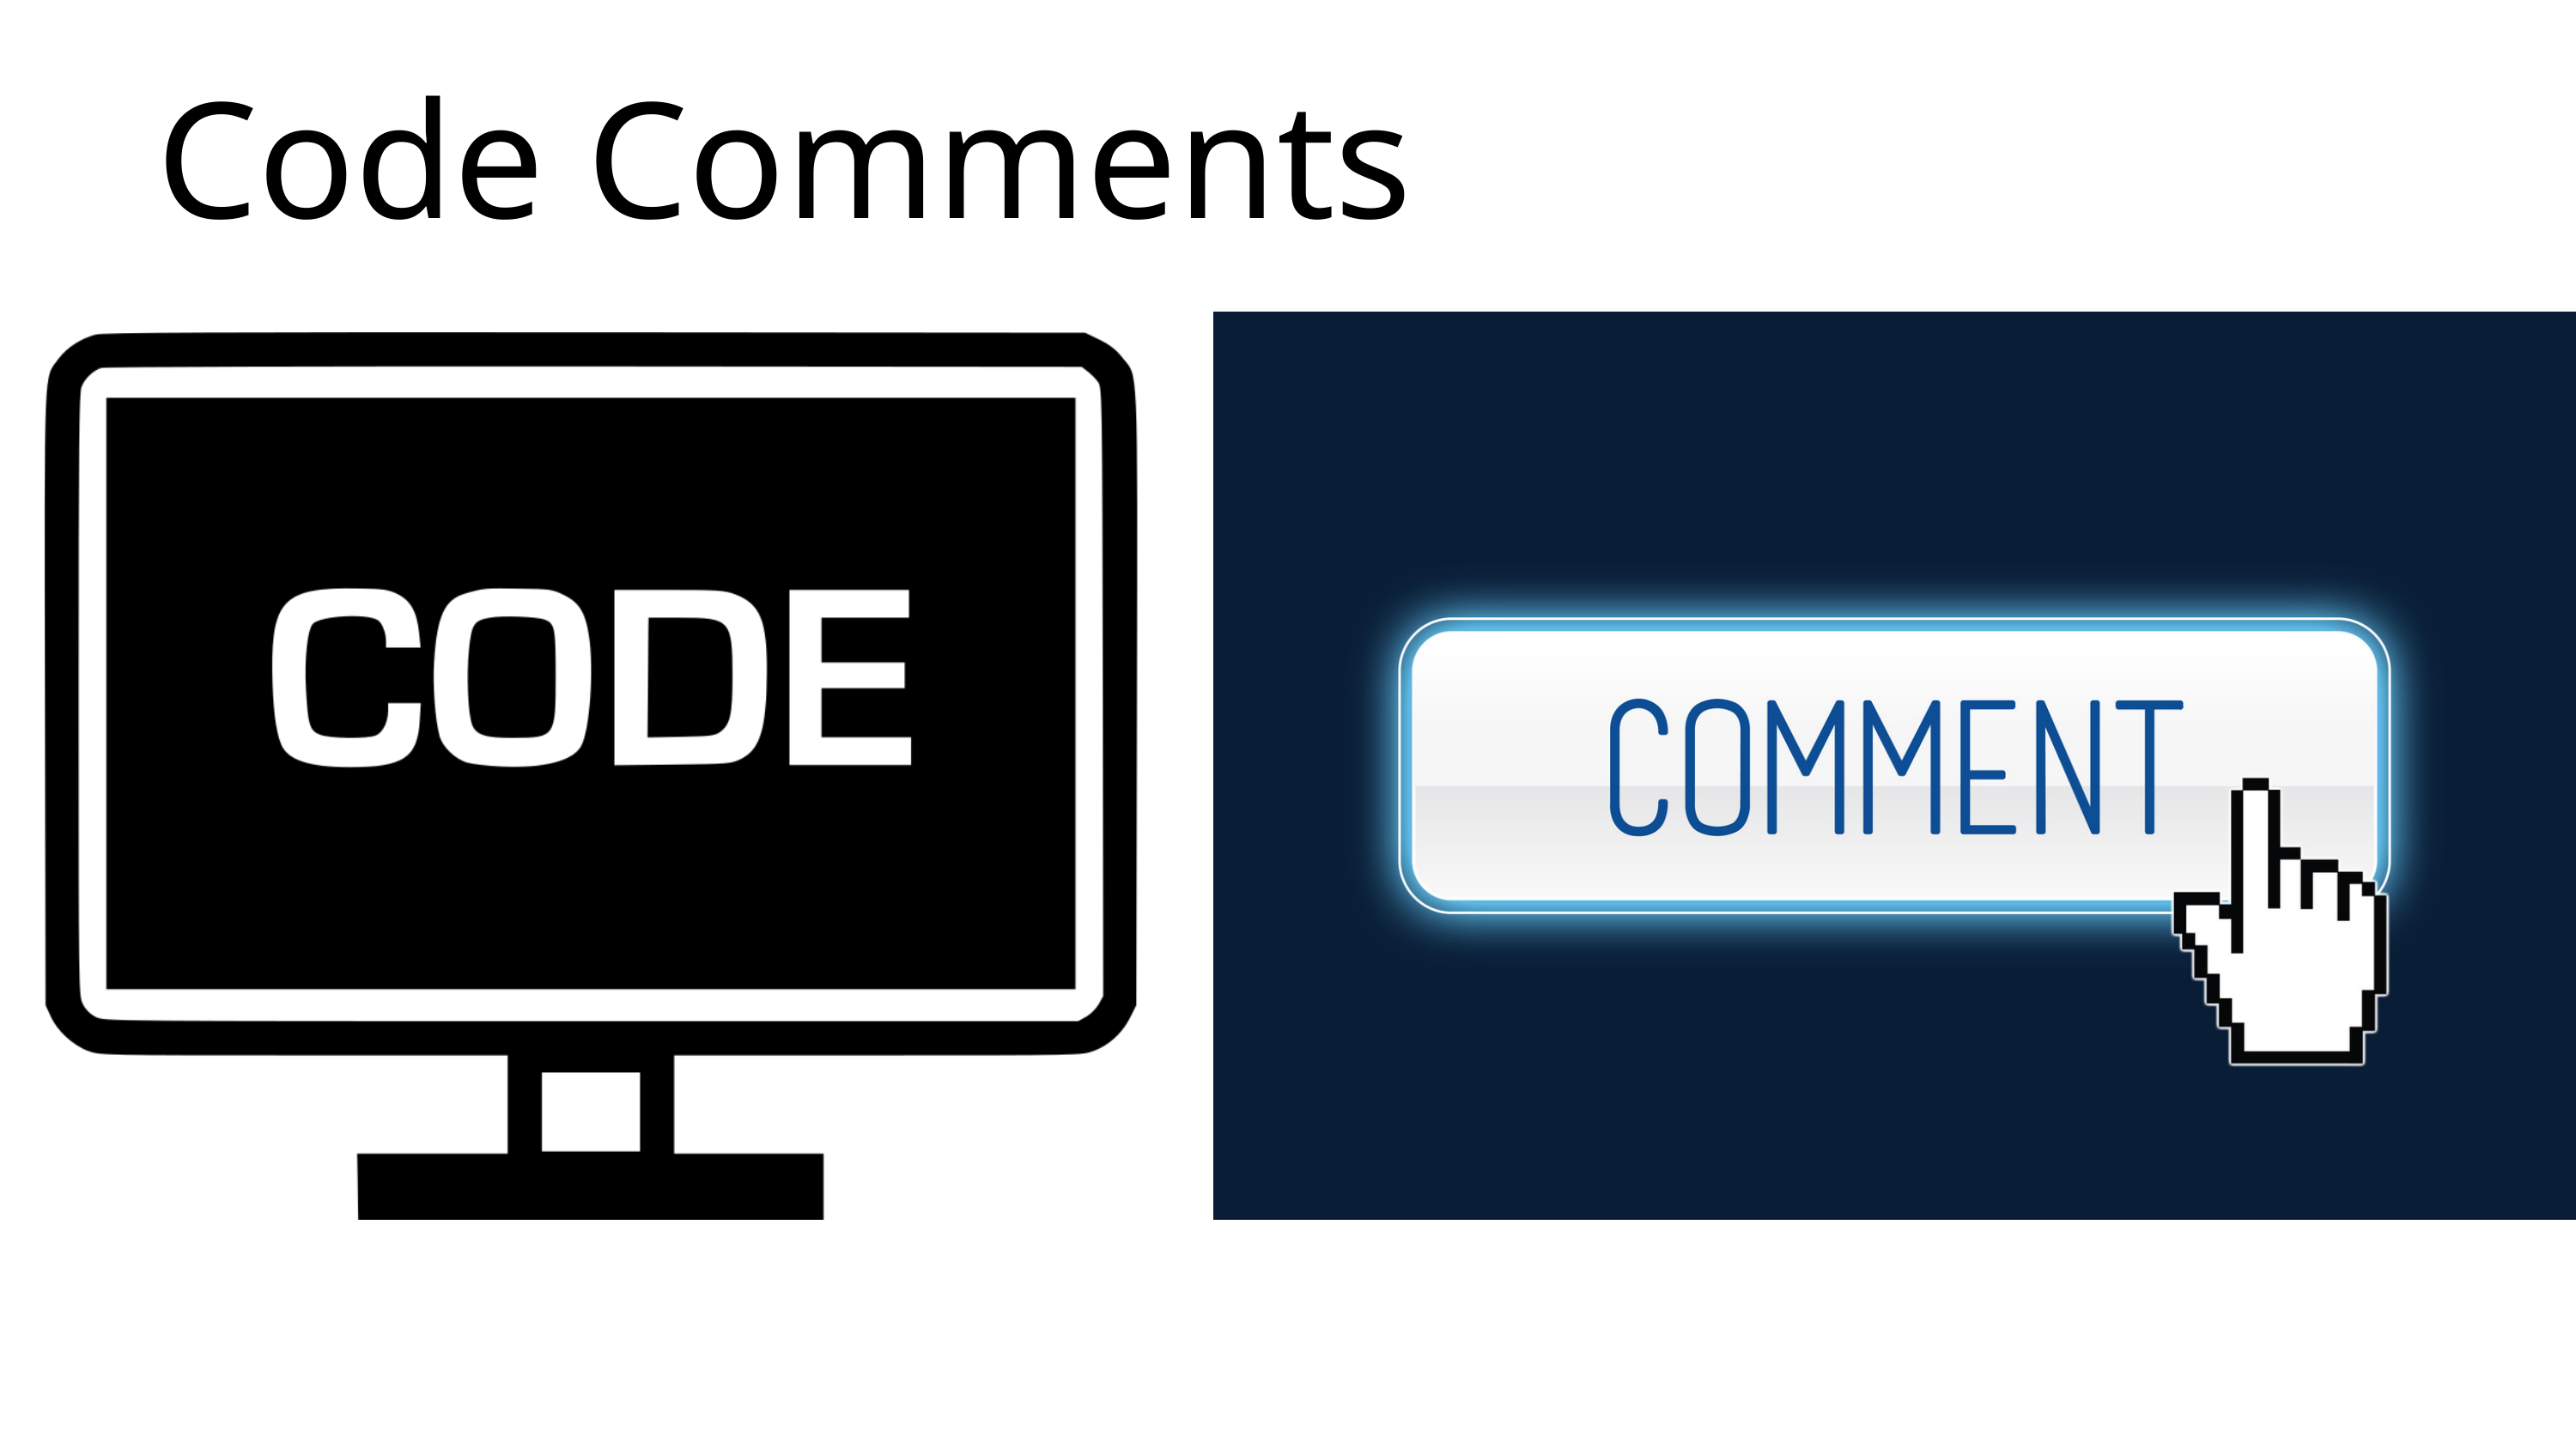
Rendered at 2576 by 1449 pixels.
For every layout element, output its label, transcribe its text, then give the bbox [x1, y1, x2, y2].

picture [1212, 311, 2576, 1220]
picture [44, 332, 1139, 1220]
text_box Code Comments [0, 25, 1570, 252]
